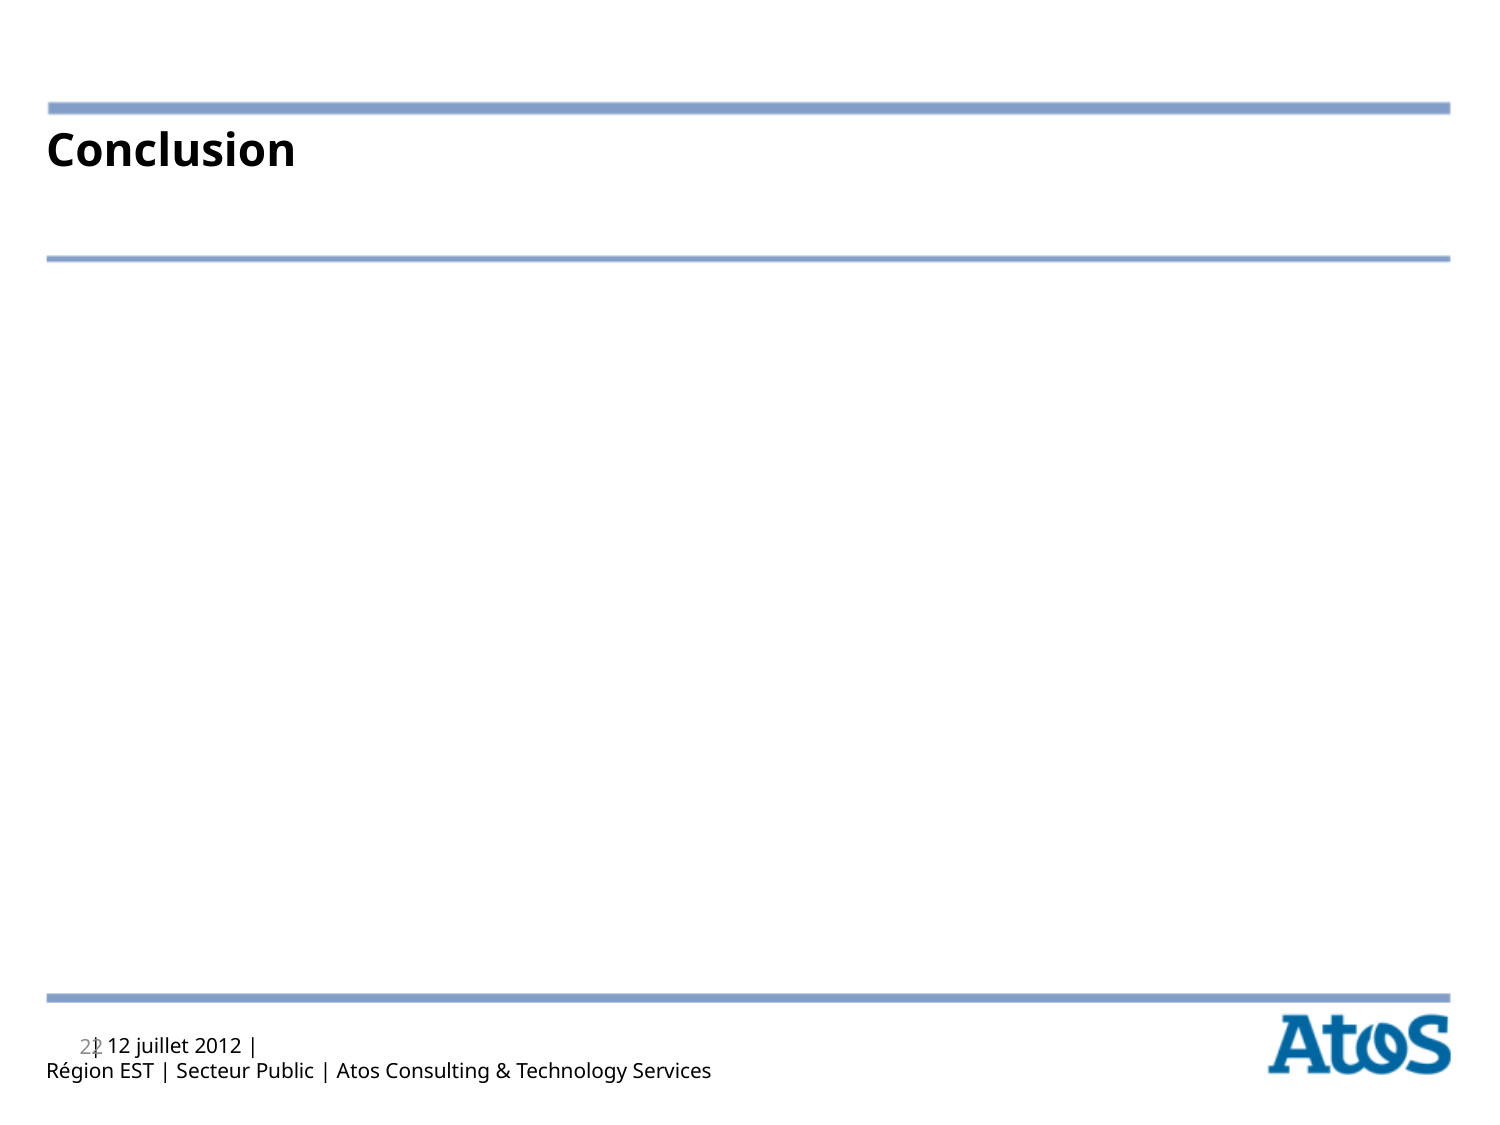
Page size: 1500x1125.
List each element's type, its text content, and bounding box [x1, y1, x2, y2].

title Conclusion [31, 118, 1456, 178]
picture [0, 0, 1500, 1125]
